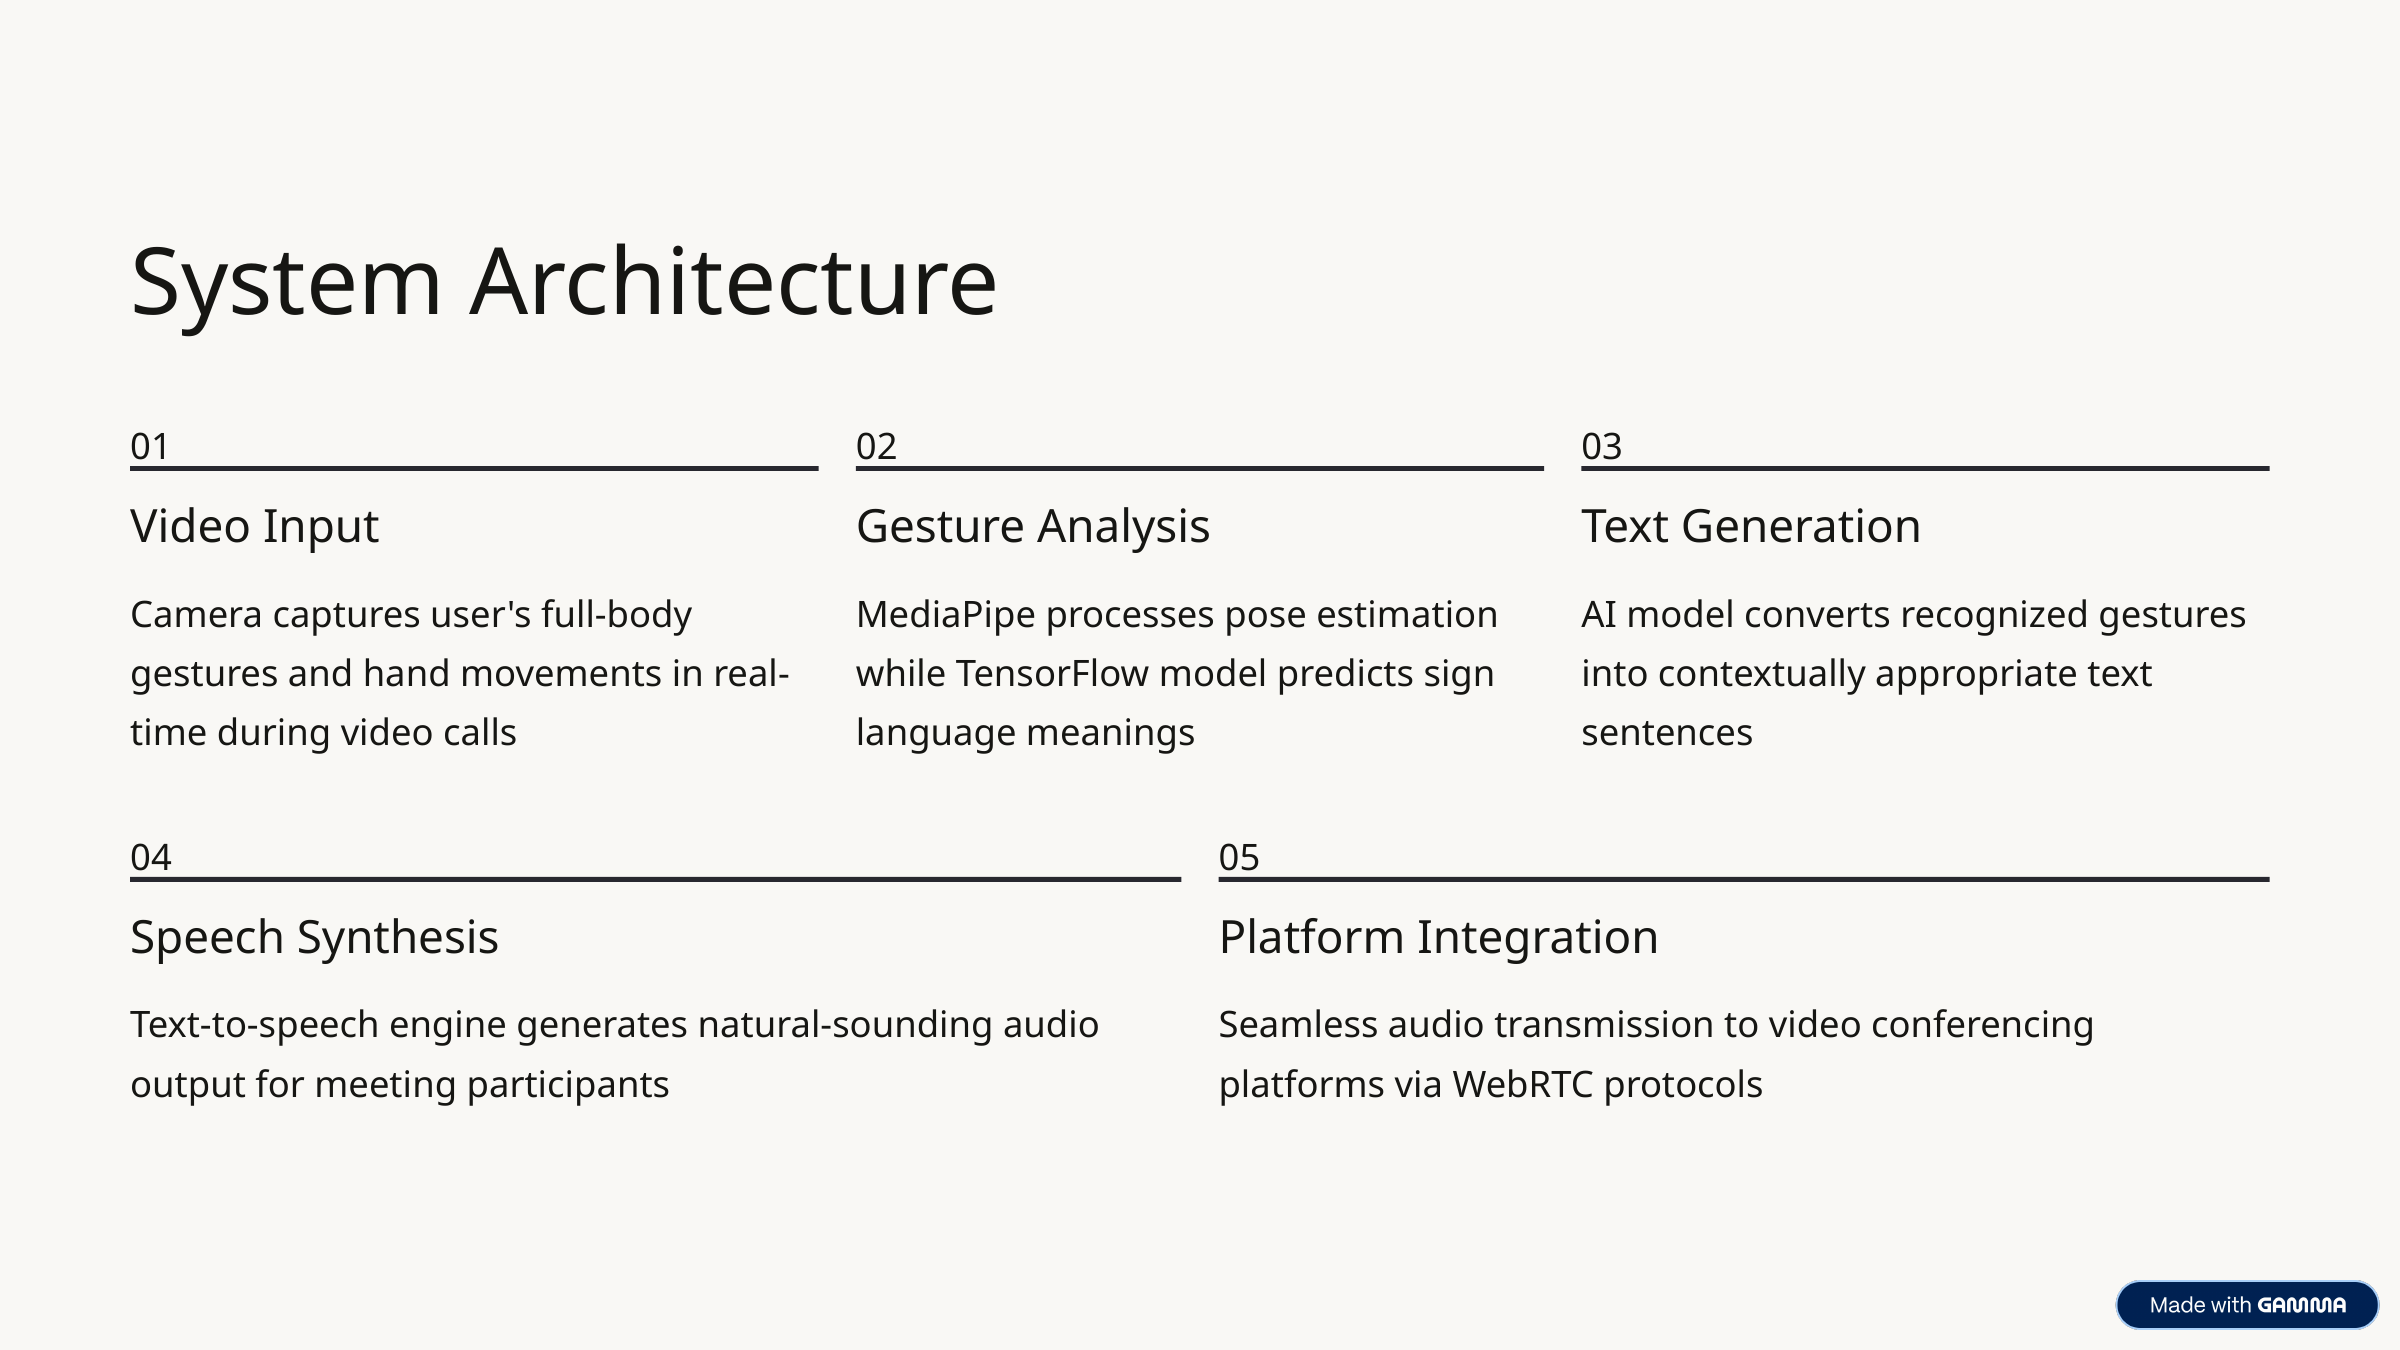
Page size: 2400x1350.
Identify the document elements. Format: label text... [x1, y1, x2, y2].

text_box 04 [130, 818, 168, 866]
text_box AI model converts recognized gestures into contextually appropriate text sentences [1581, 574, 2270, 754]
picture [2106, 1271, 2389, 1339]
text_box Text-to-speech engine generates natural-sounding audio output for meeting participants [130, 985, 1182, 1105]
text_box 02 [855, 407, 893, 455]
text_box [1581, 466, 2270, 471]
text_box 01 [130, 407, 168, 455]
text_box Video Input [130, 494, 596, 553]
text_box 03 [1581, 407, 1619, 455]
text_box [130, 876, 1182, 882]
text_box [130, 466, 819, 471]
text_box Seamless audio transmission to video conferencing platforms via WebRTC protocols [1218, 985, 2270, 1105]
text_box System Architecture [130, 217, 1061, 334]
text_box Text Generation [1581, 494, 2047, 553]
text_box Platform Integration [1218, 905, 1684, 964]
text_box Speech Synthesis [130, 905, 596, 964]
text_box 05 [1218, 818, 1256, 866]
text_box MediaPipe processes pose estimation while TensorFlow model predicts sign language meanings [855, 574, 1545, 754]
text_box Gesture Analysis [855, 494, 1321, 553]
text_box Camera captures user's full-body gestures and hand movements in real-time during video calls [130, 574, 819, 754]
text_box [1218, 876, 2270, 882]
text_box [855, 466, 1545, 471]
